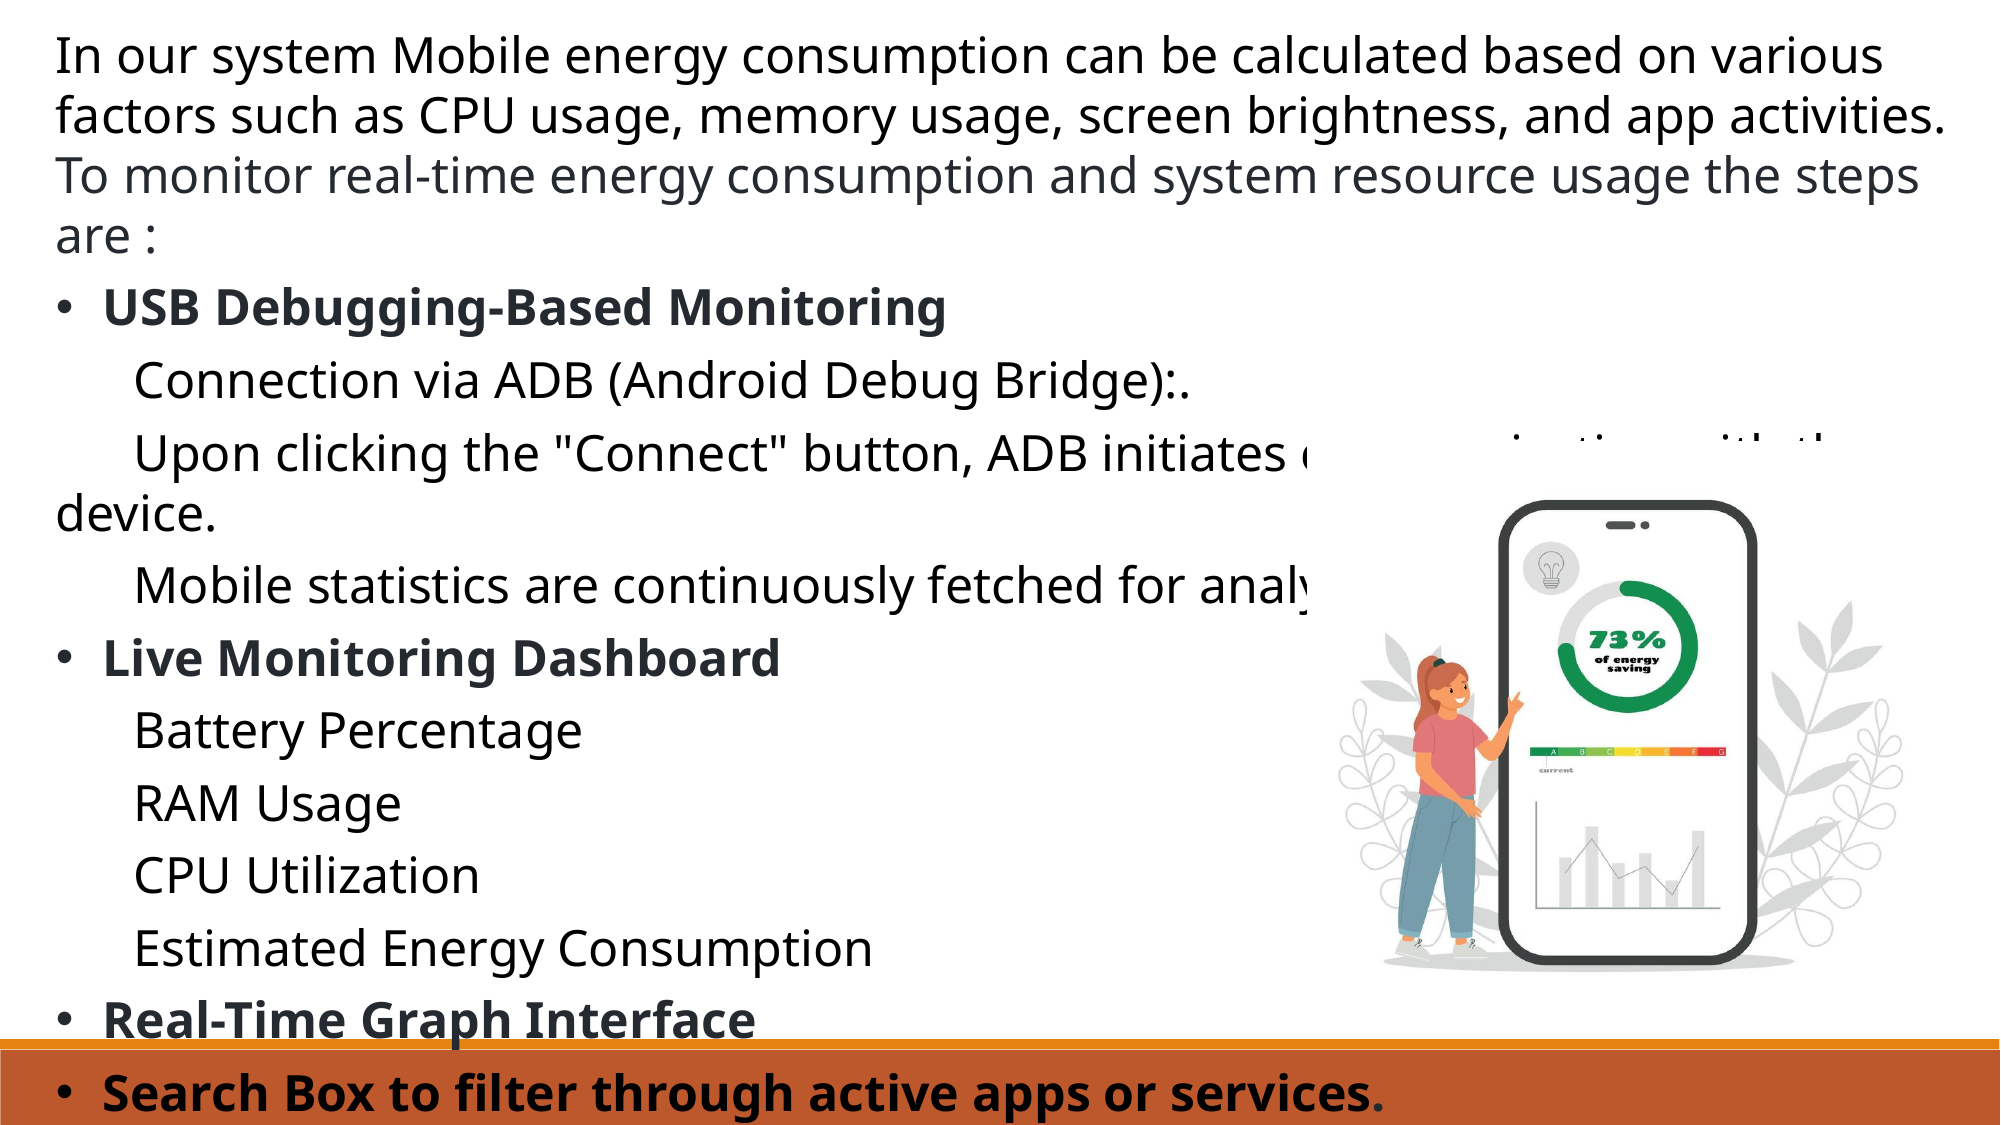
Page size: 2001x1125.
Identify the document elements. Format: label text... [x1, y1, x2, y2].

text_box In our system Mobile energy consumption can be calculated based on various factors such as CPU usage, memory usage, screen brightness, and app activities. To monitor real-time energy consumption and system resource usage the steps are : USB Debugging-Based Monitoring Connection via ADB (Android Debug Bridge):. Upon clicking the "Connect" button, ADB initiates communication with the device. Mobile statistics are continuously fetched for analysis. Live Monitoring Dashboard Battery Percentage RAM Usage CPU Utilization Estimated Energy Consumption Real-Time Graph Interface Search Box to filter through active apps or services. [41, 16, 1983, 1125]
picture [1306, 440, 1935, 1031]
